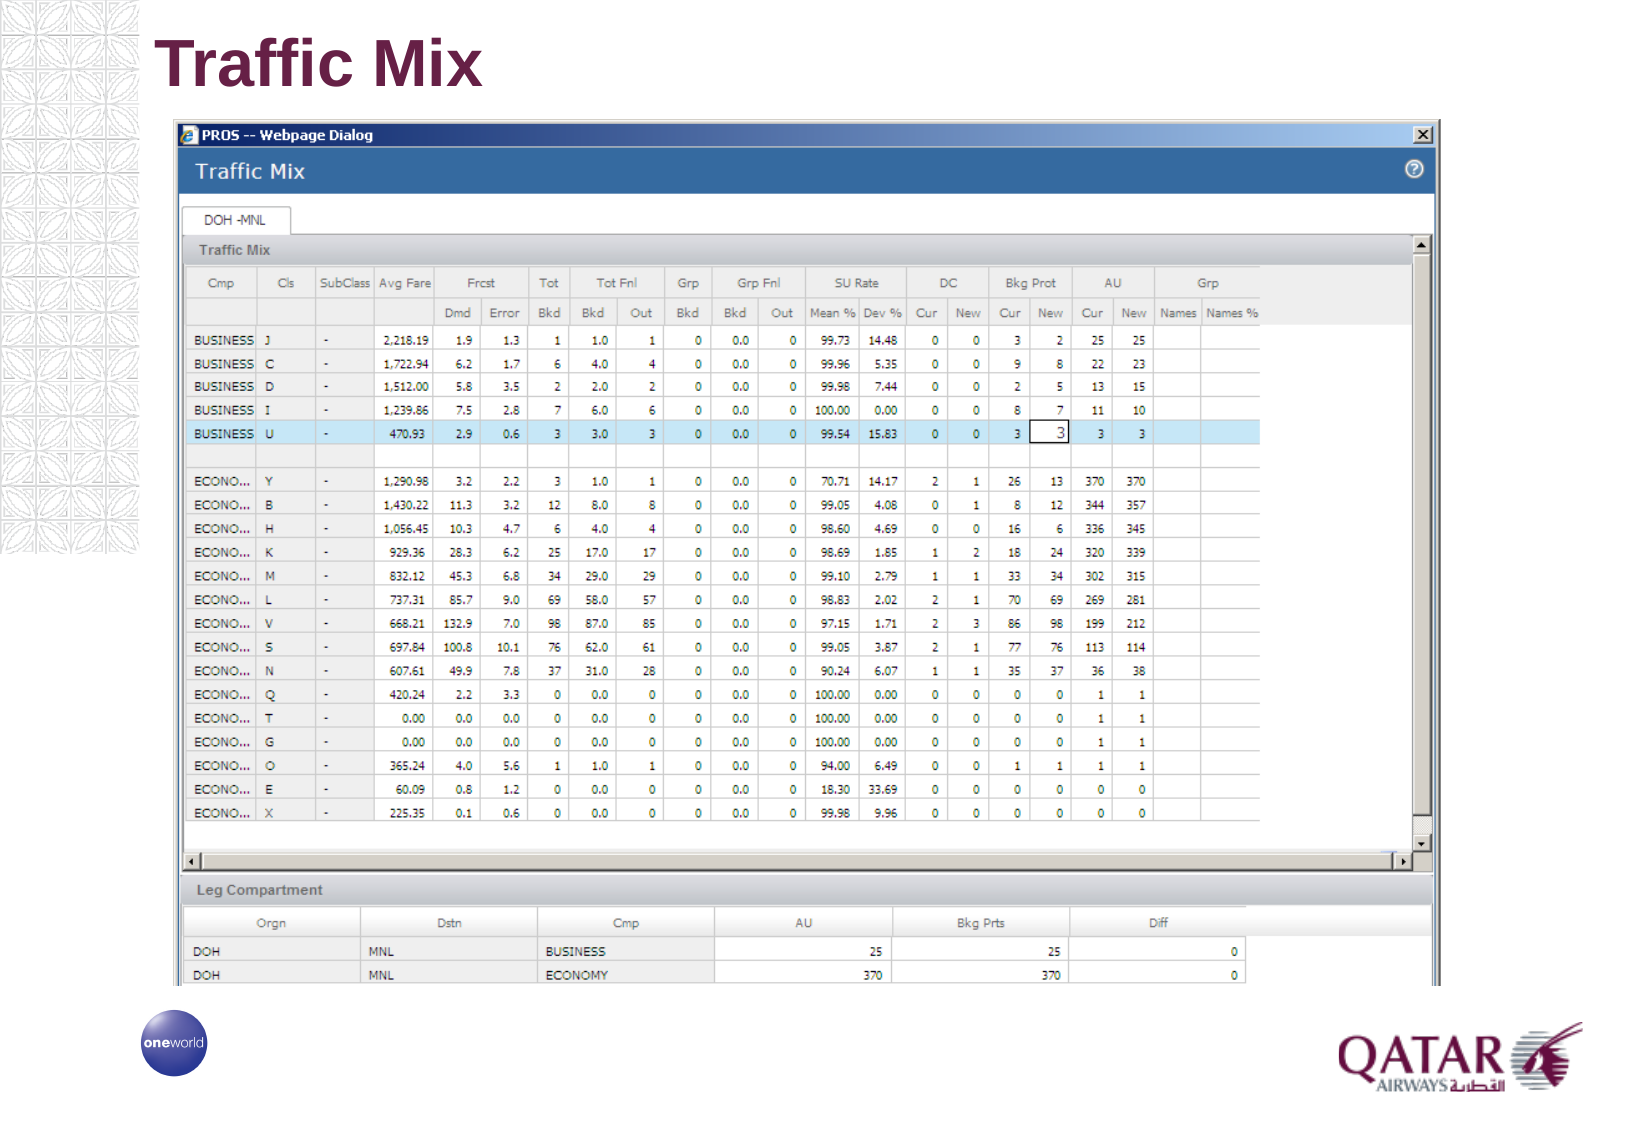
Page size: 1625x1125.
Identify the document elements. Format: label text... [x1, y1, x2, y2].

picture [139, 1008, 209, 1078]
title Traffic Mix [140, 0, 1602, 120]
picture [0, 0, 140, 554]
picture [1338, 1022, 1583, 1092]
picture [173, 119, 1442, 986]
